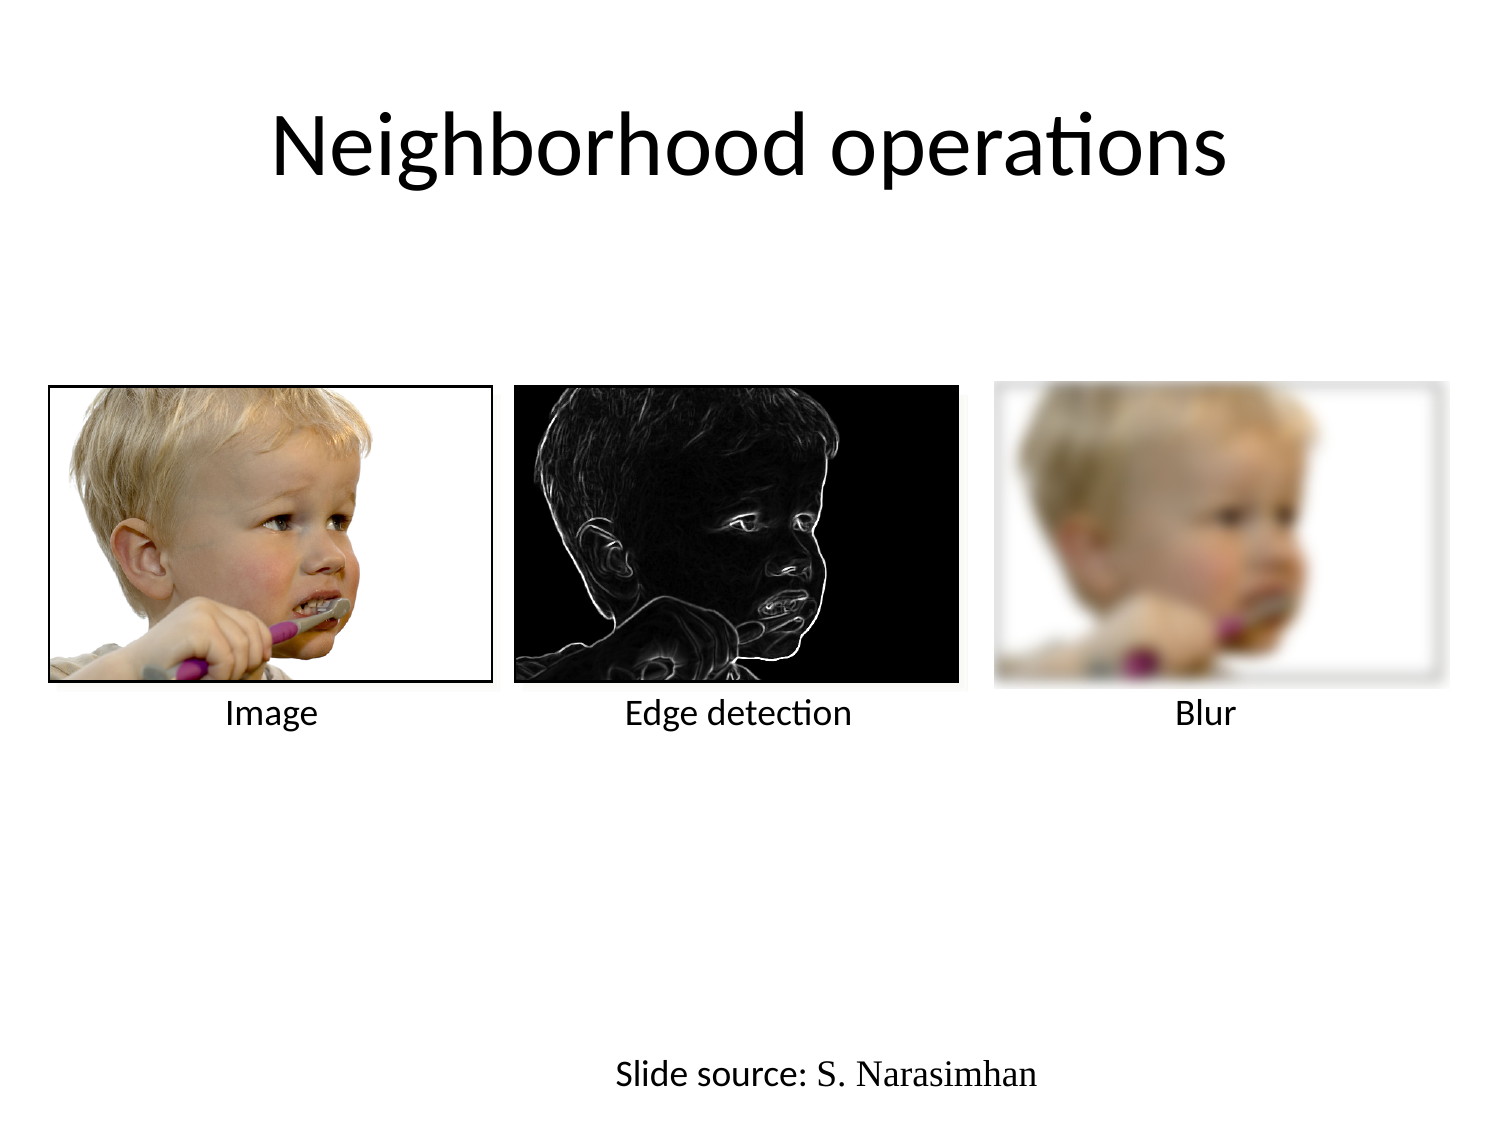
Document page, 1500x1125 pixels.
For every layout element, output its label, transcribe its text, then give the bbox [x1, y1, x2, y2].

text_box Slide source: S. Narasimhan [600, 1041, 1301, 1125]
picture [515, 387, 958, 681]
text_box Blur [1174, 698, 1263, 733]
text_box Edge detection [624, 692, 888, 733]
text_box Image [225, 692, 319, 733]
picture [49, 387, 492, 681]
picture [993, 381, 1451, 690]
title Neighborhood operations [75, 45, 1425, 233]
